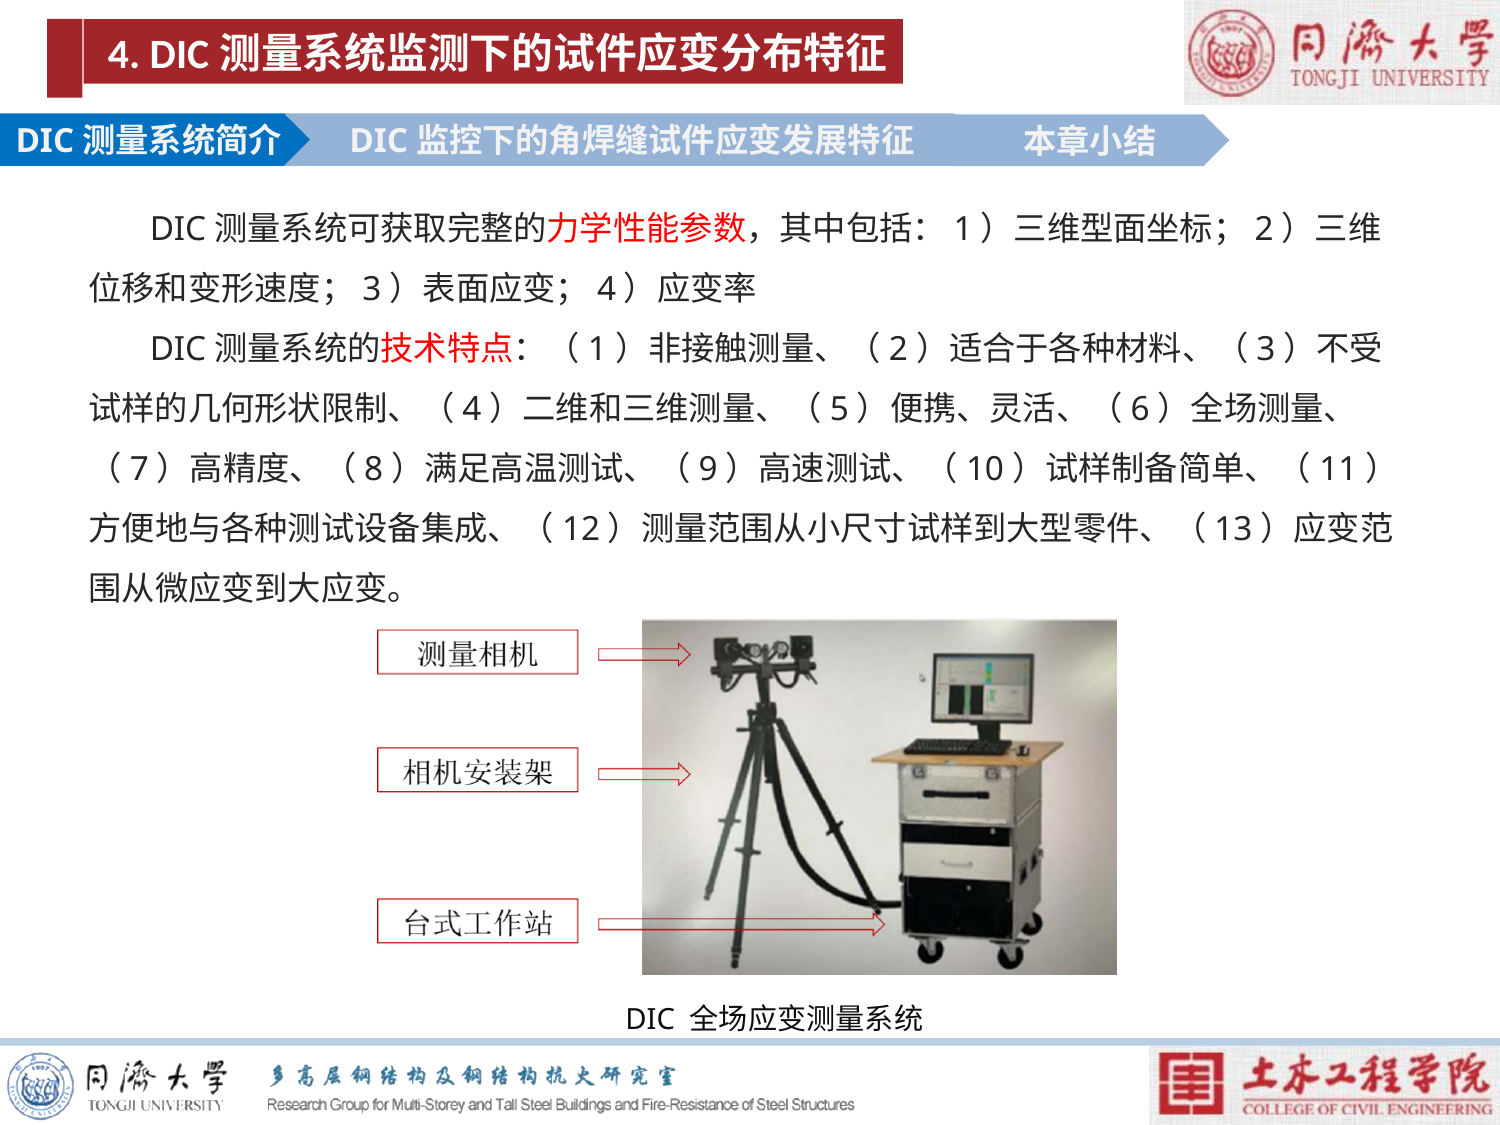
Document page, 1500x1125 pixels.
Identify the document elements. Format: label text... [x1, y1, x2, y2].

text_box DIC测量系统简介 [0, 111, 306, 168]
text_box 4. DIC测量系统监测下的试件应变分布特征 [83, 19, 903, 84]
text_box [47, 18, 83, 98]
picture [1184, 0, 1500, 105]
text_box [0, 1037, 1500, 1125]
picture [377, 618, 1117, 975]
text_box DIC测量系统可获取完整的力学性能参数，其中包括：1）三维型面坐标；2）三维位移和变形速度；3）表面应变；4）应变率 DIC测量系统的技术特点：（1）非接触测量、（2）适合于各种材料、（3）不受试样的几何形状限制、（4）二维和三维测量、（5）便携、灵活、（6）全场测量、（7）高精度、（8）满足高温测试、（9）高速测试、（10）试样制备简单、（11）方便地与各种测试设备集成、（12）测量范围从小尺寸试样到大型零件、（13）应变范围从微应变到大应变。 [73, 180, 1421, 674]
text_box 本章小结 [948, 112, 1232, 169]
text_box DIC监控下的角焊缝试件应变发展特征 [282, 111, 972, 168]
text_box DIC 全场应变测量系统 [472, 983, 1077, 1036]
